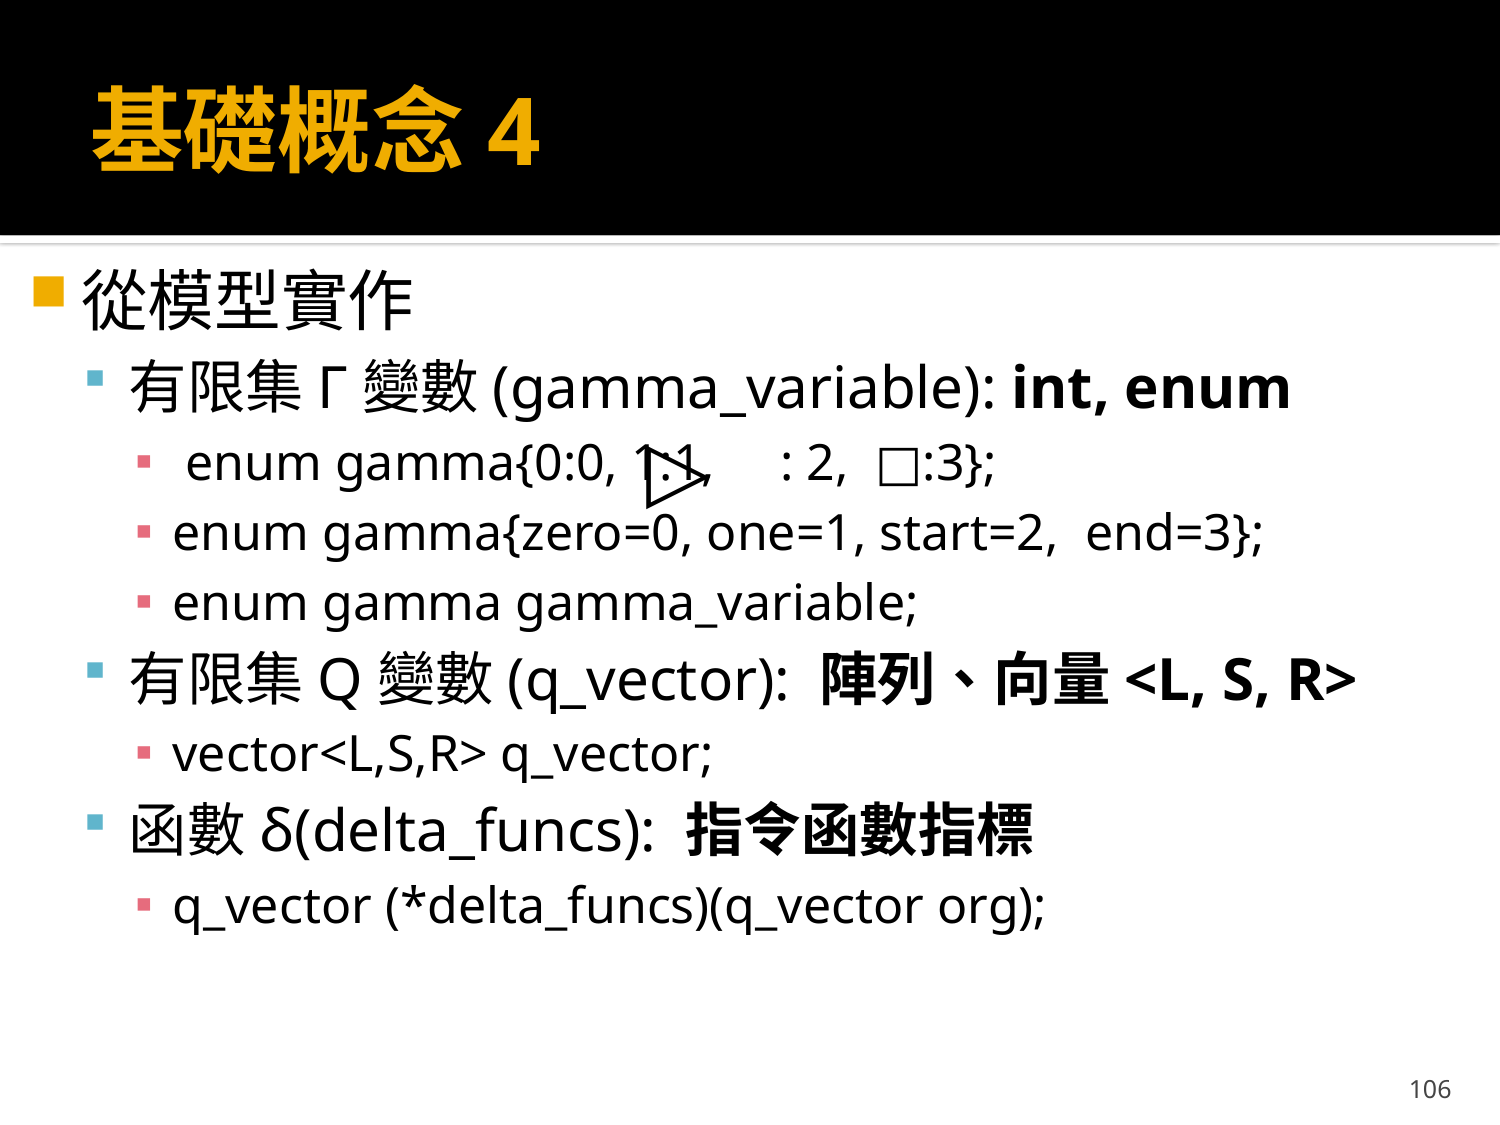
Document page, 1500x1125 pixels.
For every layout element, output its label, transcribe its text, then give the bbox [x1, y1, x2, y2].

title 基礎概念4 [75, 25, 1425, 231]
text_box ▷ [631, 408, 705, 524]
list 從模型實作 有限集Γ變數(gamma_variable): int, enum enum gamma{0:0, 1:1, : 2, □:3}; enum gamma{zero=0, one=1, start=2, end=3}; enum gamma gamma_variable; 有限集Q變數(q_vector): 陣列、向量<L, S, R> vector<L,S,R> q_vector; 函數δ(delta_funcs): 指令函數指標 q_vector (*delta_funcs)(q_vector org); [0, 243, 1500, 1125]
slide_number 106 [1345, 1062, 1467, 1108]
